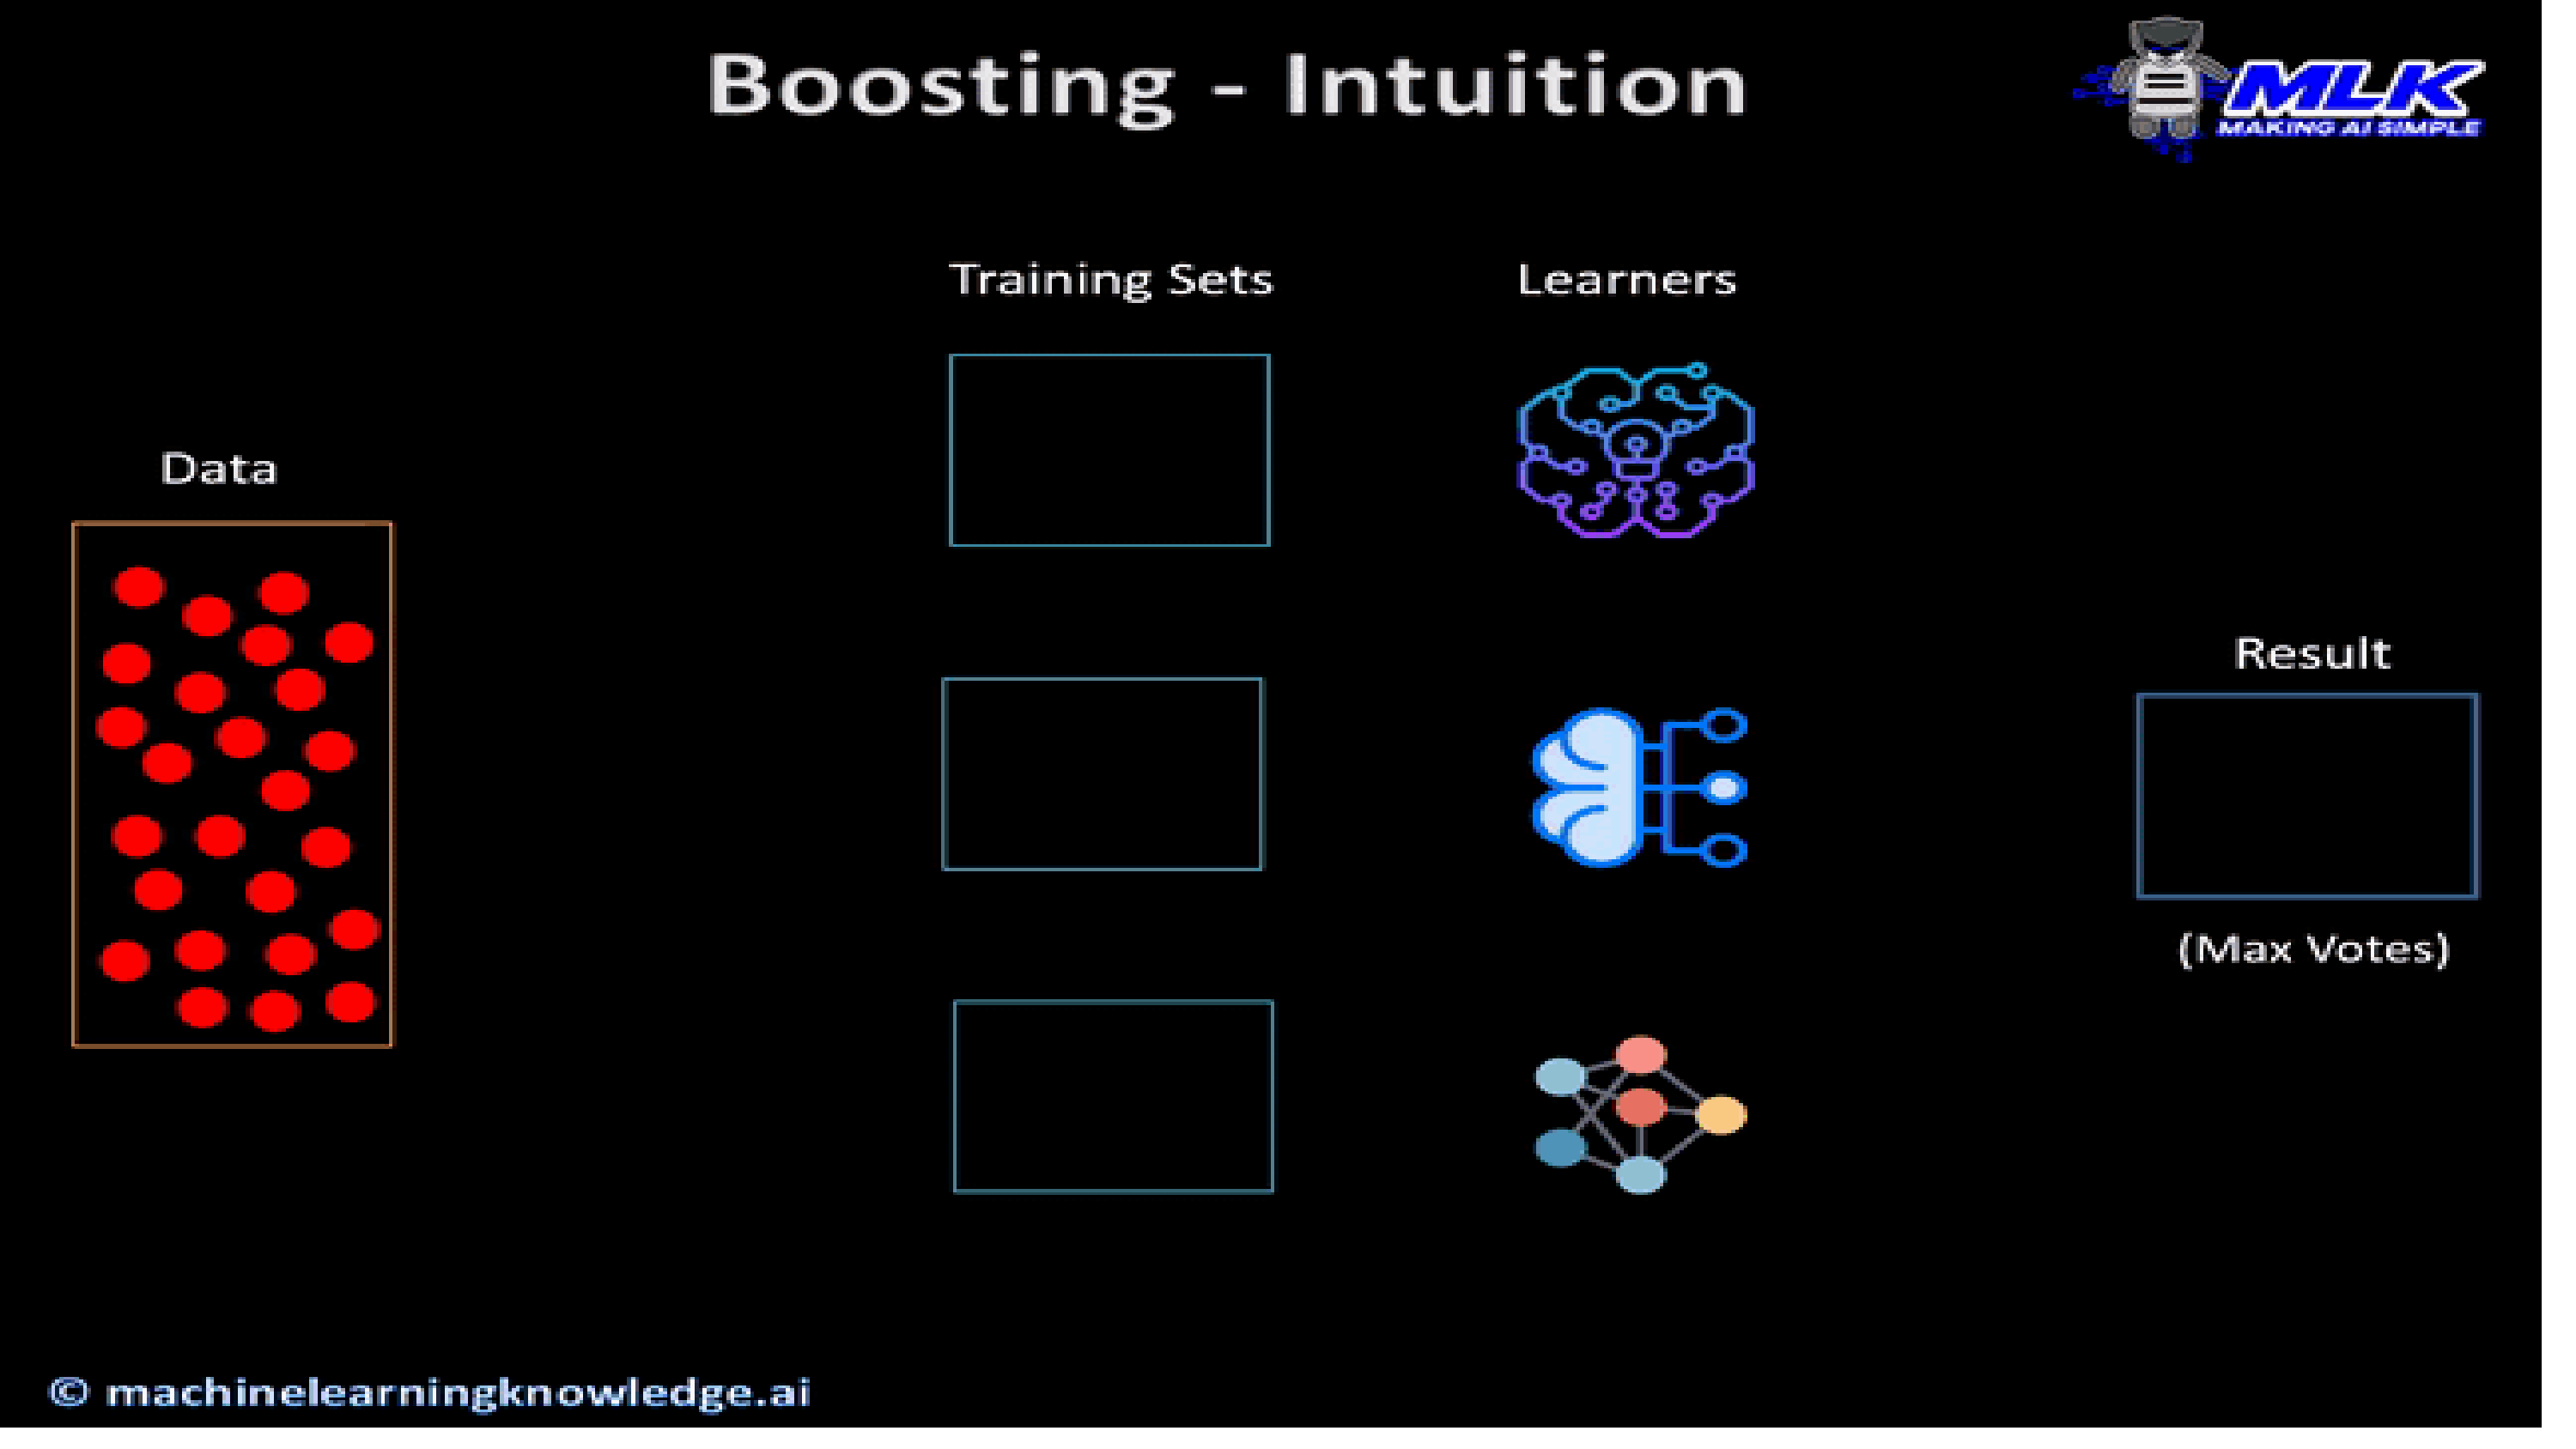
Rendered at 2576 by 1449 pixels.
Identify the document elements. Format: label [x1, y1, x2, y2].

list [0, 0, 2542, 1428]
